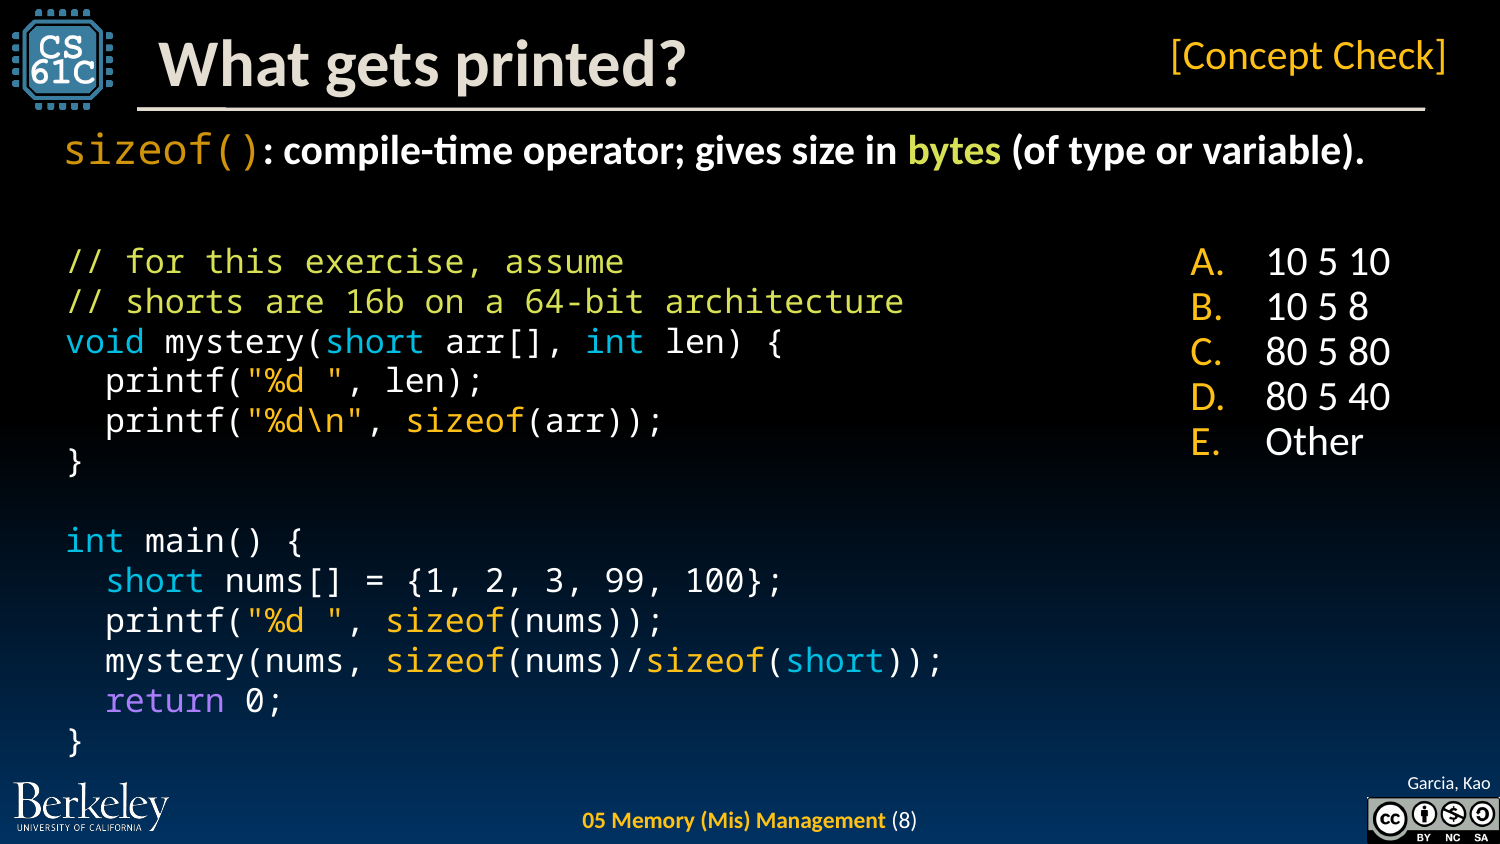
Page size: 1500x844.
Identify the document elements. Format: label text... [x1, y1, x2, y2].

text_box 10 5 10 10 5 8 80 5 80 80 5 40 Other [1174, 232, 1463, 473]
list sizeof(): compile-time operator; gives size in bytes (of type or variable). [31, 111, 1430, 772]
text_box // for this exercise, assume // shorts are 16b on a 64-bit architecture void mystery(short arr[], int len) { printf("%d ", len); printf("%d\n", sizeof(arr)); } int main() { short nums[] = {1, 2, 3, 99, 100}; printf("%d ", sizeof(nums)); mystery(nums, sizeof(nums)/sizeof(short)); return 0; } [50, 232, 1071, 767]
picture [1367, 797, 1500, 844]
title What gets printed? [137, 9, 1430, 104]
picture [12, 9, 113, 110]
text_box [Concept Check] [1152, 25, 1463, 86]
picture [13, 782, 169, 831]
